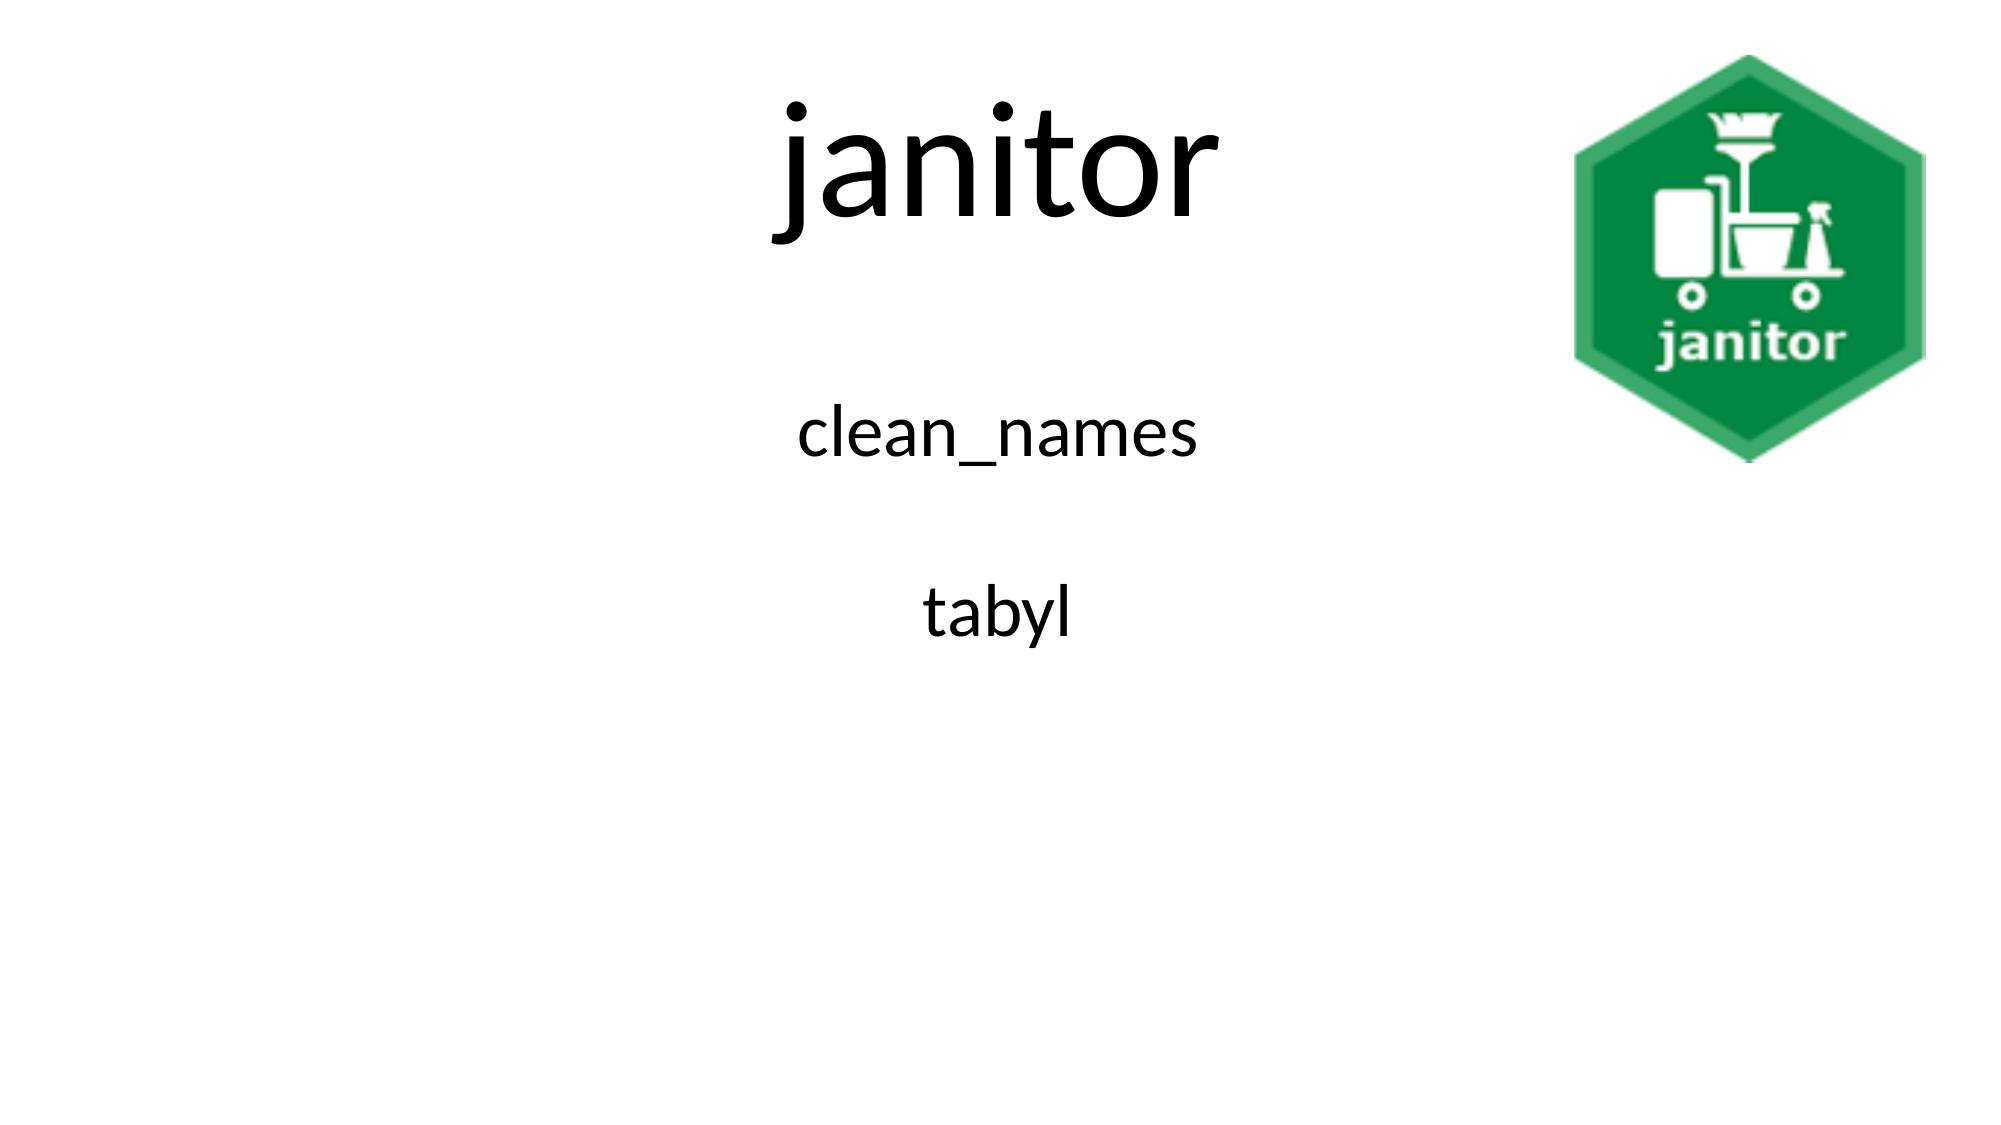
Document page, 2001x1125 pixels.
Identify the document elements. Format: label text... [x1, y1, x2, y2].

picture [1574, 55, 1926, 464]
text_box clean_names tabyl [248, 374, 1749, 659]
text_box janitor [762, 42, 1238, 258]
